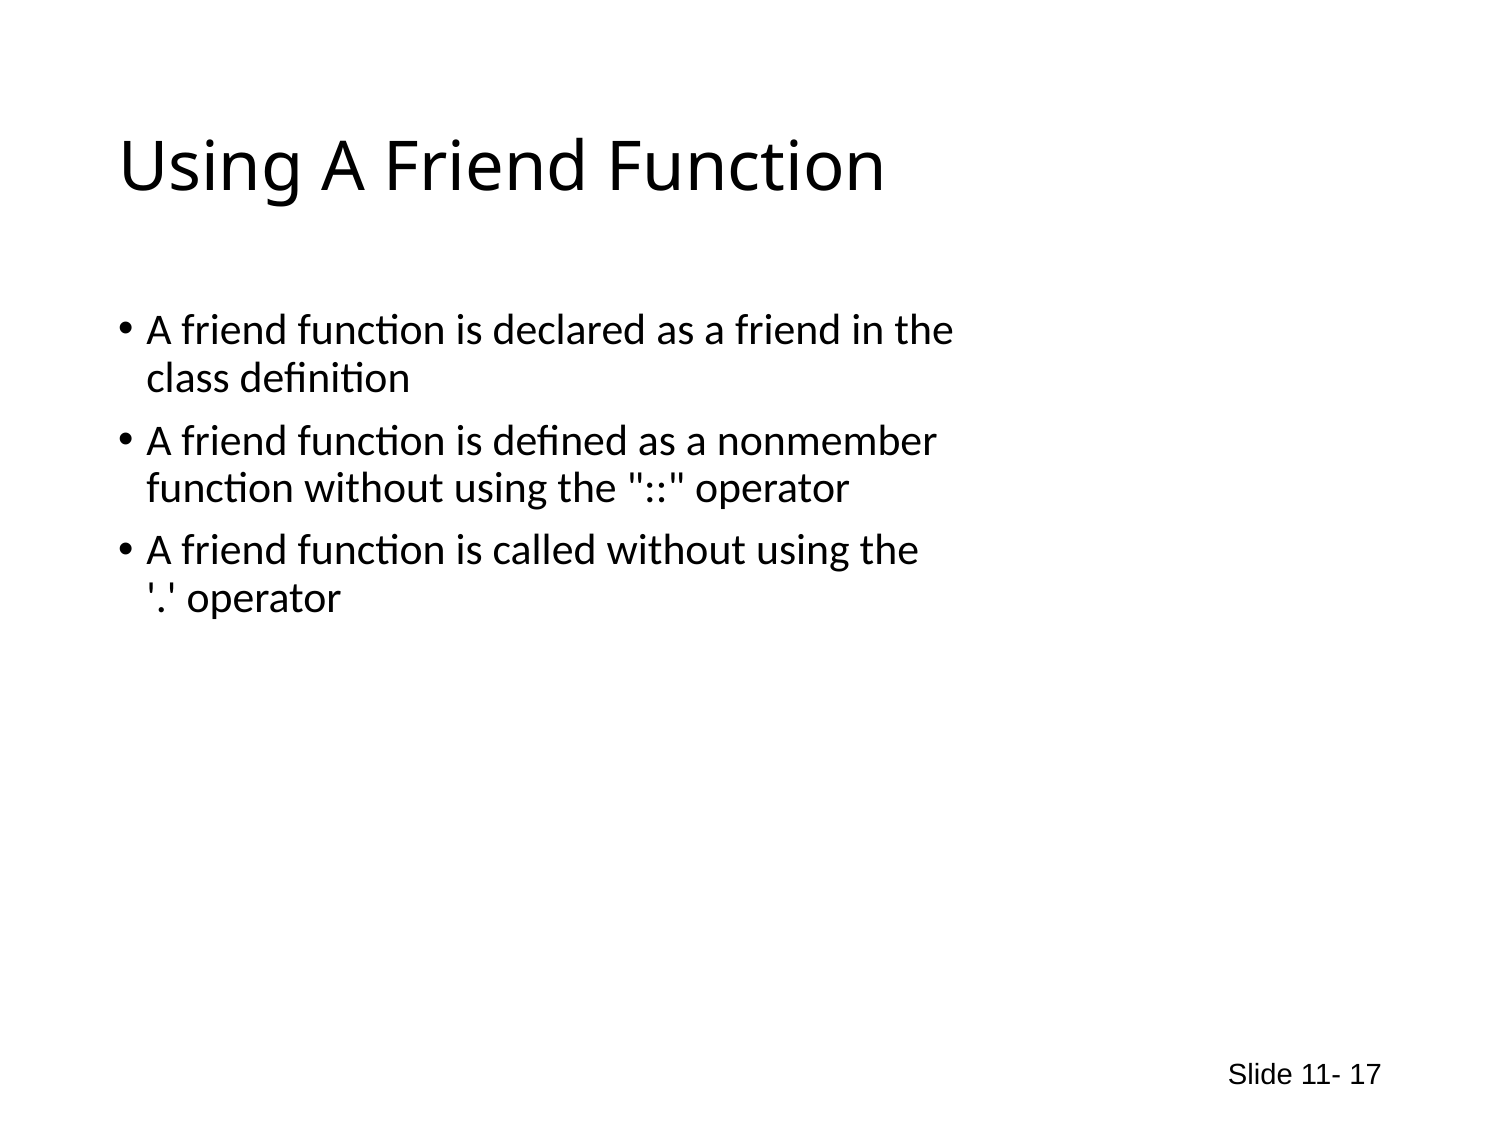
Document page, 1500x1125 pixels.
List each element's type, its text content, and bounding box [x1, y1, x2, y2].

title Using A Friend Function [103, 59, 1397, 278]
list A friend function is declared as a friend in the class definition A friend function is defined as a nonmember function without using the "::" operator A friend function is called without using the '.' operator [103, 299, 1397, 713]
slide_number Slide 11- 17 [1059, 1042, 1397, 1103]
